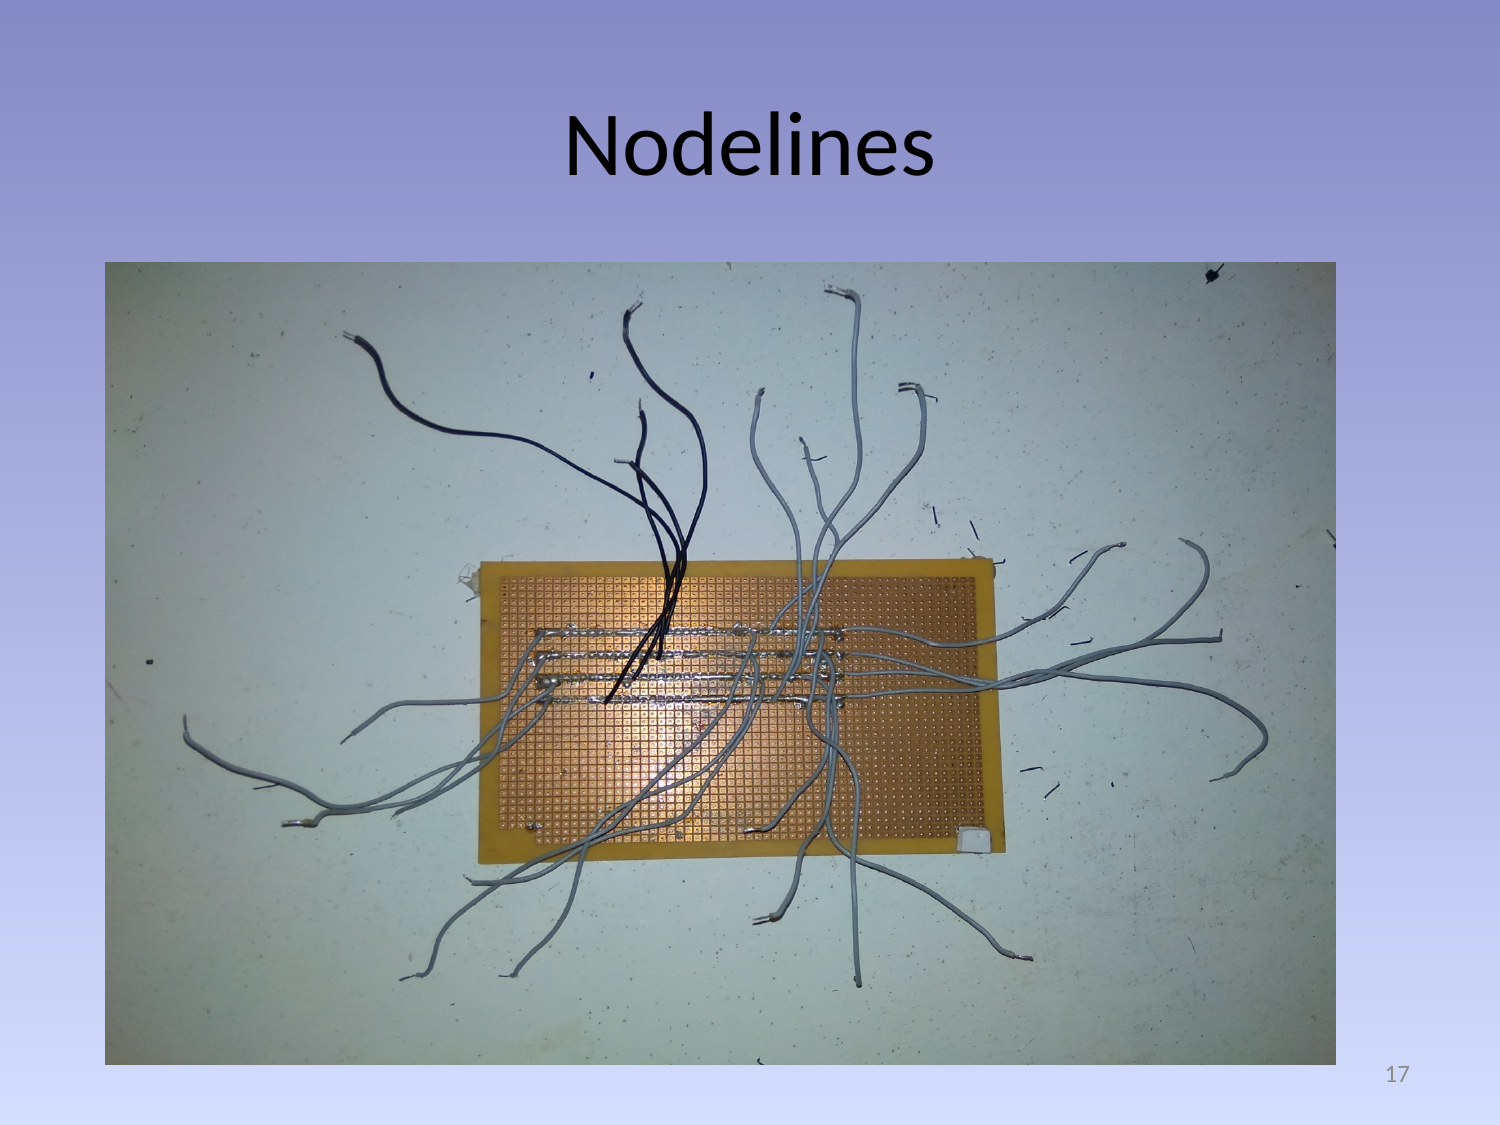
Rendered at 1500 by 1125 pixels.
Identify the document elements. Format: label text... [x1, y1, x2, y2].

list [105, 262, 1337, 1065]
slide_number 17 [1074, 1042, 1425, 1103]
title Nodelines [75, 45, 1425, 233]
